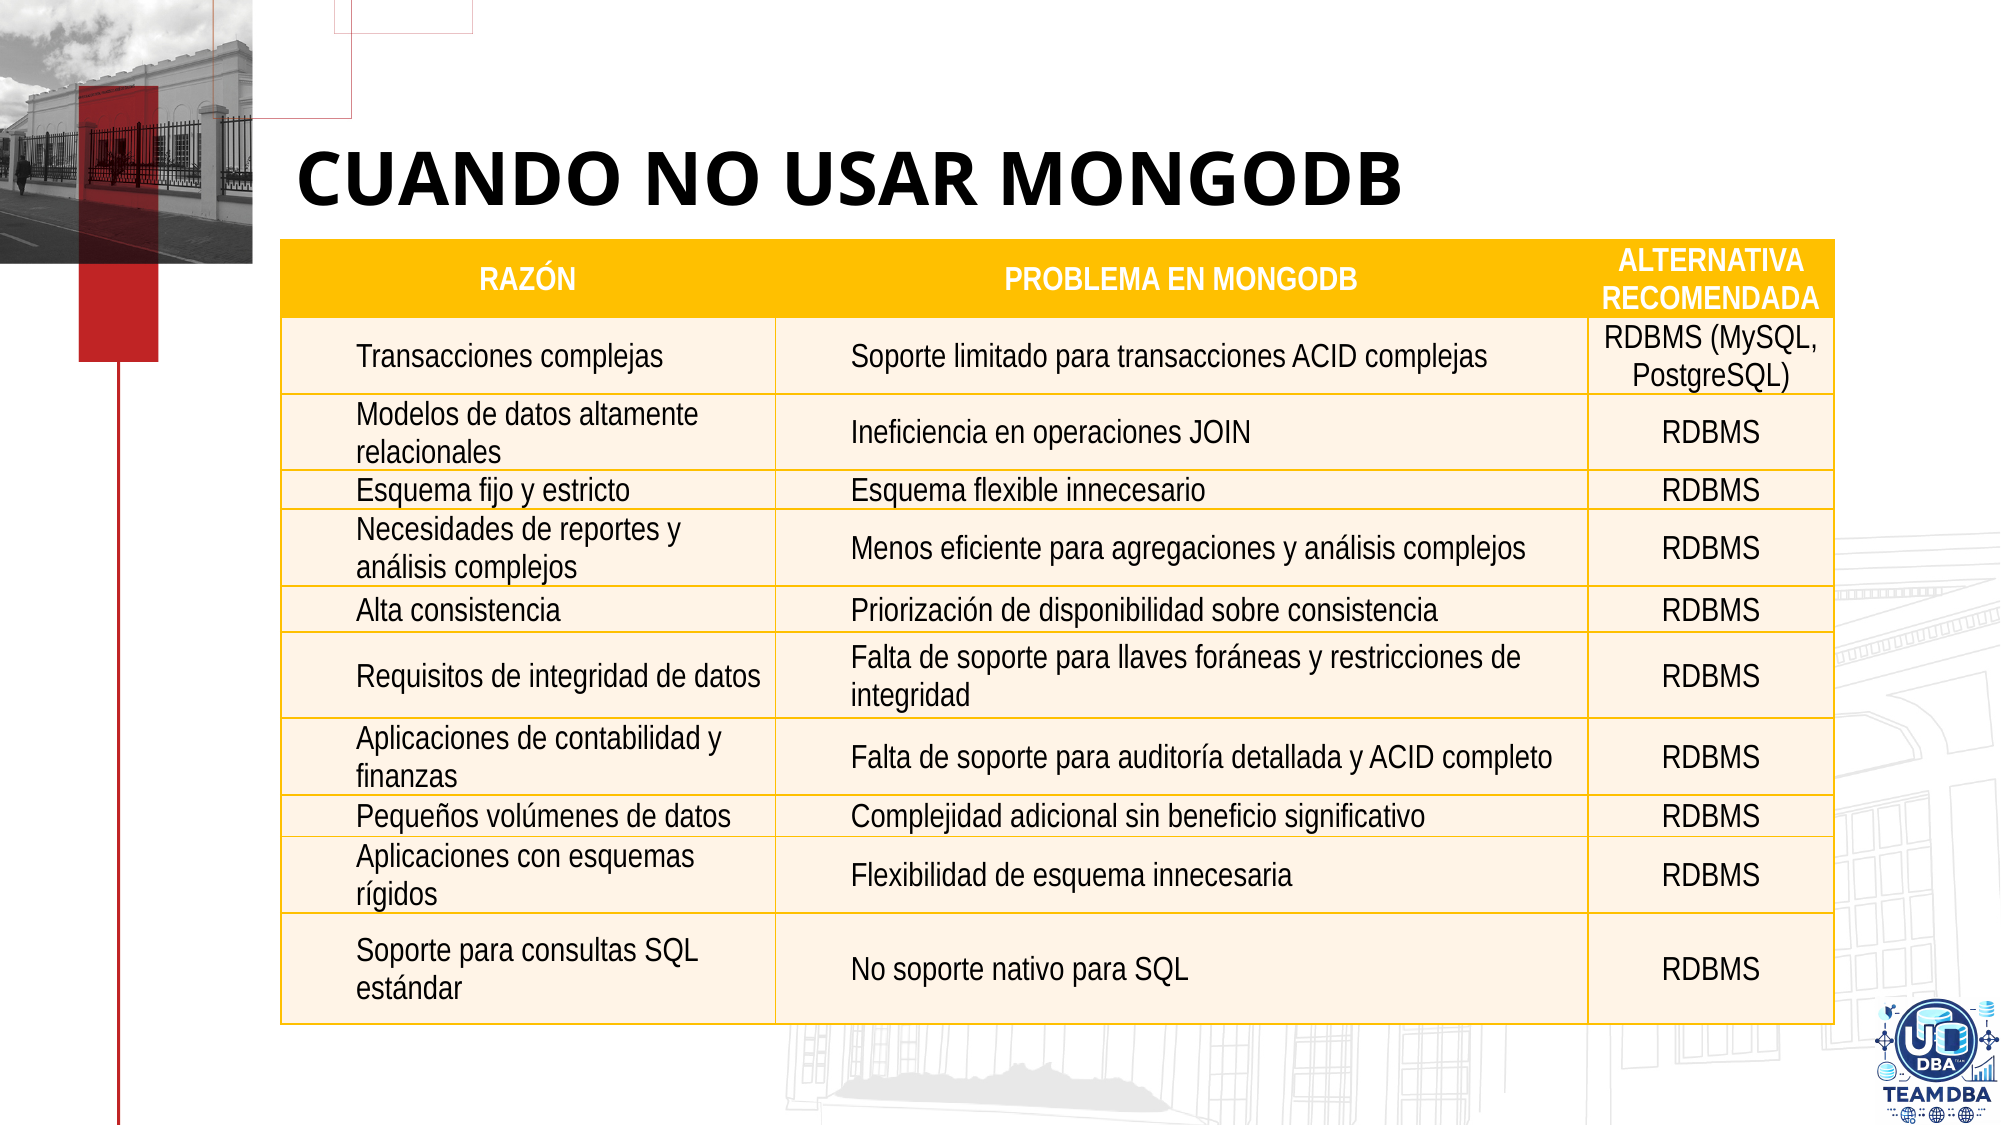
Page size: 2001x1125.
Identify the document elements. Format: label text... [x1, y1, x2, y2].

table_cell RDBMS [1589, 719, 1833, 794]
picture [0, 0, 2001, 1125]
table_cell Menos eficiente para agregaciones y análisis complejos [776, 510, 1587, 585]
table_cell Esquema fijo y estricto [282, 471, 775, 508]
table_cell Falta de soporte para auditoría detallada y ACID completo [776, 719, 1587, 794]
table_cell RDBMS (MySQL, PostgreSQL) [1589, 318, 1833, 393]
table_cell Soporte limitado para transacciones ACID complejas [776, 318, 1587, 393]
table_cell RDBMS [1589, 837, 1833, 912]
table_cell Necesidades de reportes y análisis complejos [282, 510, 775, 585]
table_cell RDBMS [1589, 587, 1833, 631]
table_header RAZÓN [282, 241, 775, 316]
table_cell Requisitos de integridad de datos [282, 633, 775, 717]
table_cell Ineficiencia en operaciones JOIN [776, 395, 1587, 469]
table_cell Falta de soporte para llaves foráneas y restricciones de integridad [776, 633, 1587, 717]
table_cell RDBMS [1589, 395, 1833, 469]
table_cell RDBMS [1589, 633, 1833, 717]
table_cell Pequeños volúmenes de datos [282, 796, 775, 836]
table_cell Modelos de datos altamente relacionales [282, 395, 775, 469]
table_cell Aplicaciones de contabilidad y finanzas [282, 719, 775, 794]
table_cell Aplicaciones con esquemas rígidos [282, 837, 775, 912]
table_cell Esquema flexible innecesario [776, 471, 1587, 508]
table_cell RDBMS [1589, 796, 1833, 836]
table_header PROBLEMA EN MONGODB [776, 241, 1587, 316]
table_cell RDBMS [1589, 510, 1833, 585]
table_cell Alta consistencia [282, 587, 775, 631]
table_cell No soporte nativo para SQL [776, 914, 1587, 1023]
table_cell RDBMS [1589, 914, 1833, 1023]
table_header ALTERNATIVA RECOMENDADA [1589, 241, 1833, 316]
table_cell RDBMS [1589, 471, 1833, 508]
table_cell Flexibilidad de esquema innecesaria [776, 837, 1587, 912]
table_cell Transacciones complejas [282, 318, 775, 393]
table_cell Complejidad adicional sin beneficio significativo [776, 796, 1587, 836]
title CUANDO NO USAR MONGODB [280, 123, 1429, 239]
table_cell Soporte para consultas SQL estándar [282, 914, 775, 1023]
table_cell Priorización de disponibilidad sobre consistencia [776, 587, 1587, 631]
